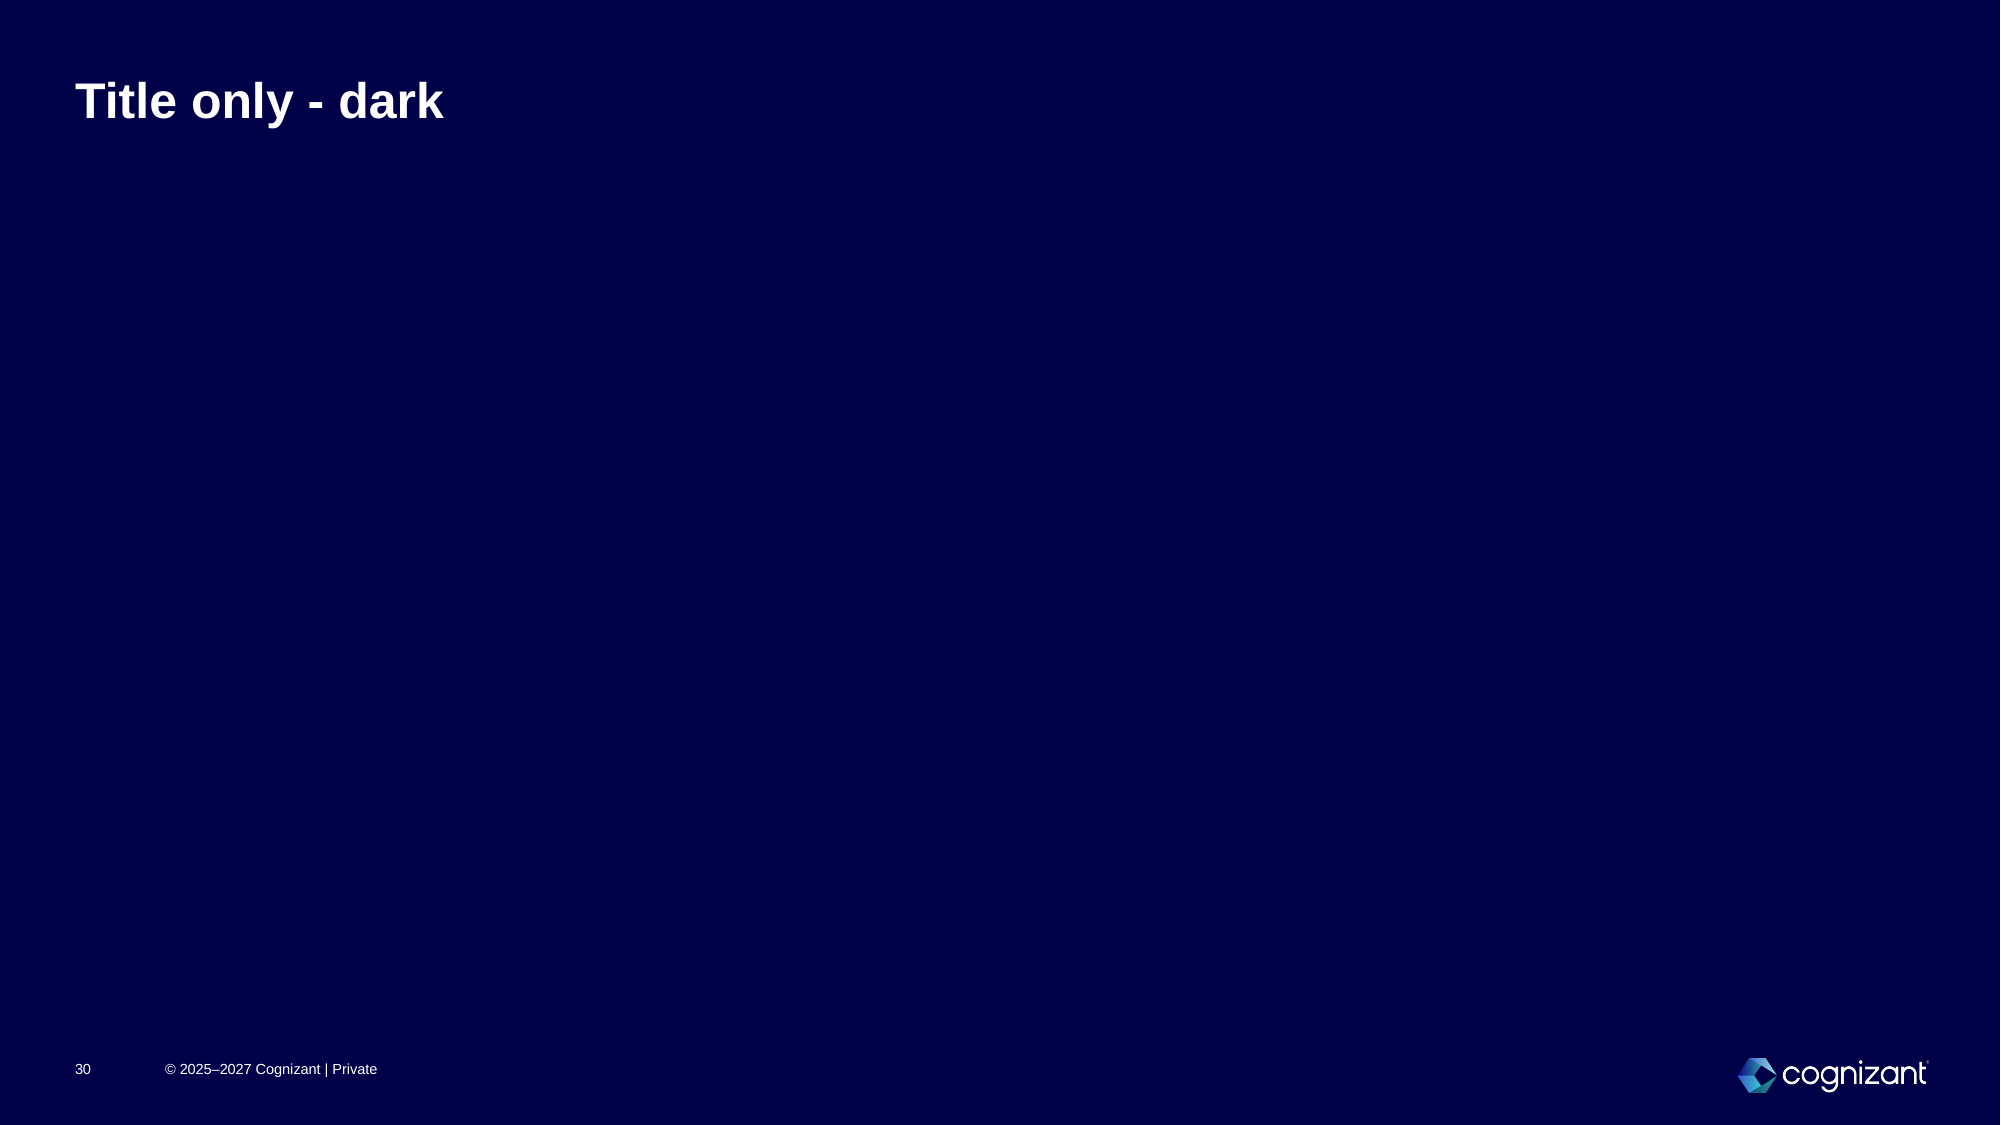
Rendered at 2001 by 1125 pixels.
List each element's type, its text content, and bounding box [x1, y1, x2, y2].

title Title only - dark [75, 75, 1925, 130]
footer © 2025–2027 Cognizant | Private [165, 1050, 390, 1088]
picture [1737, 1058, 1930, 1093]
slide_number 30 [75, 1050, 135, 1088]
